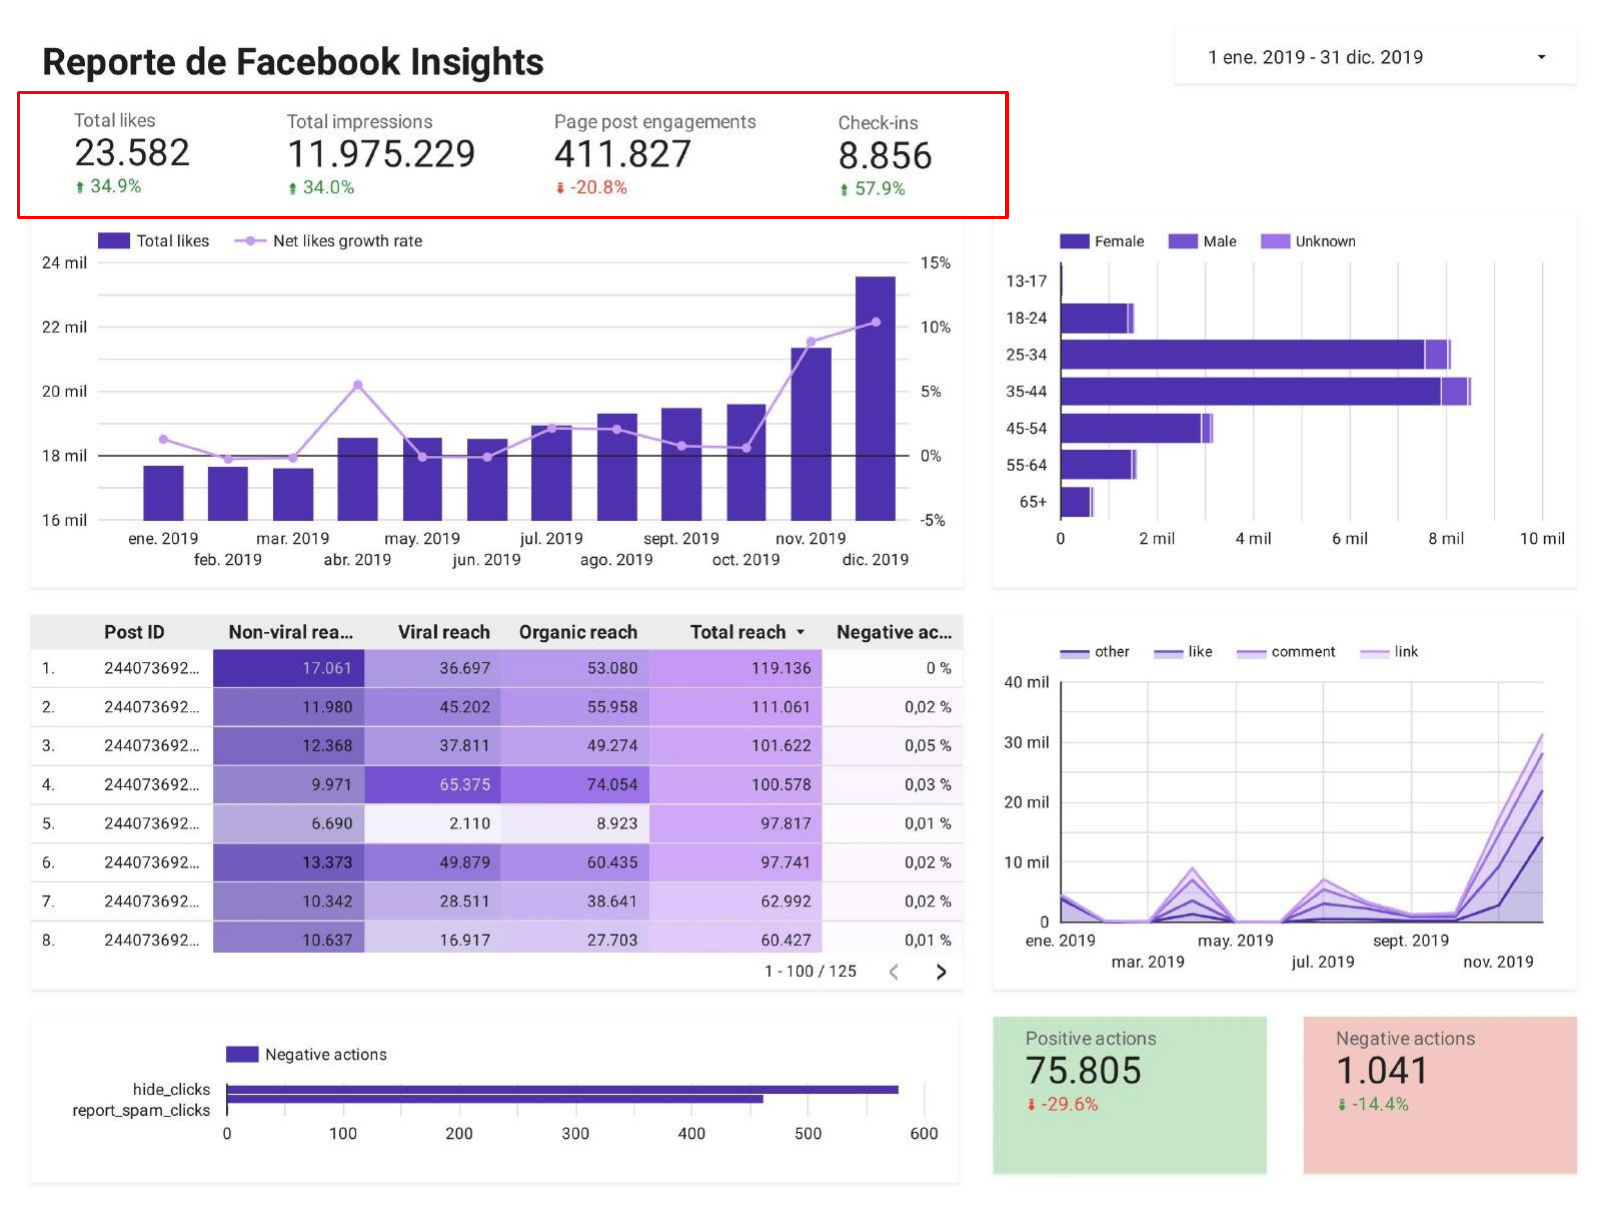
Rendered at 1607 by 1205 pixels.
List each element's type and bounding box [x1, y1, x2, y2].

text_box [0, 0, 1606, 1205]
